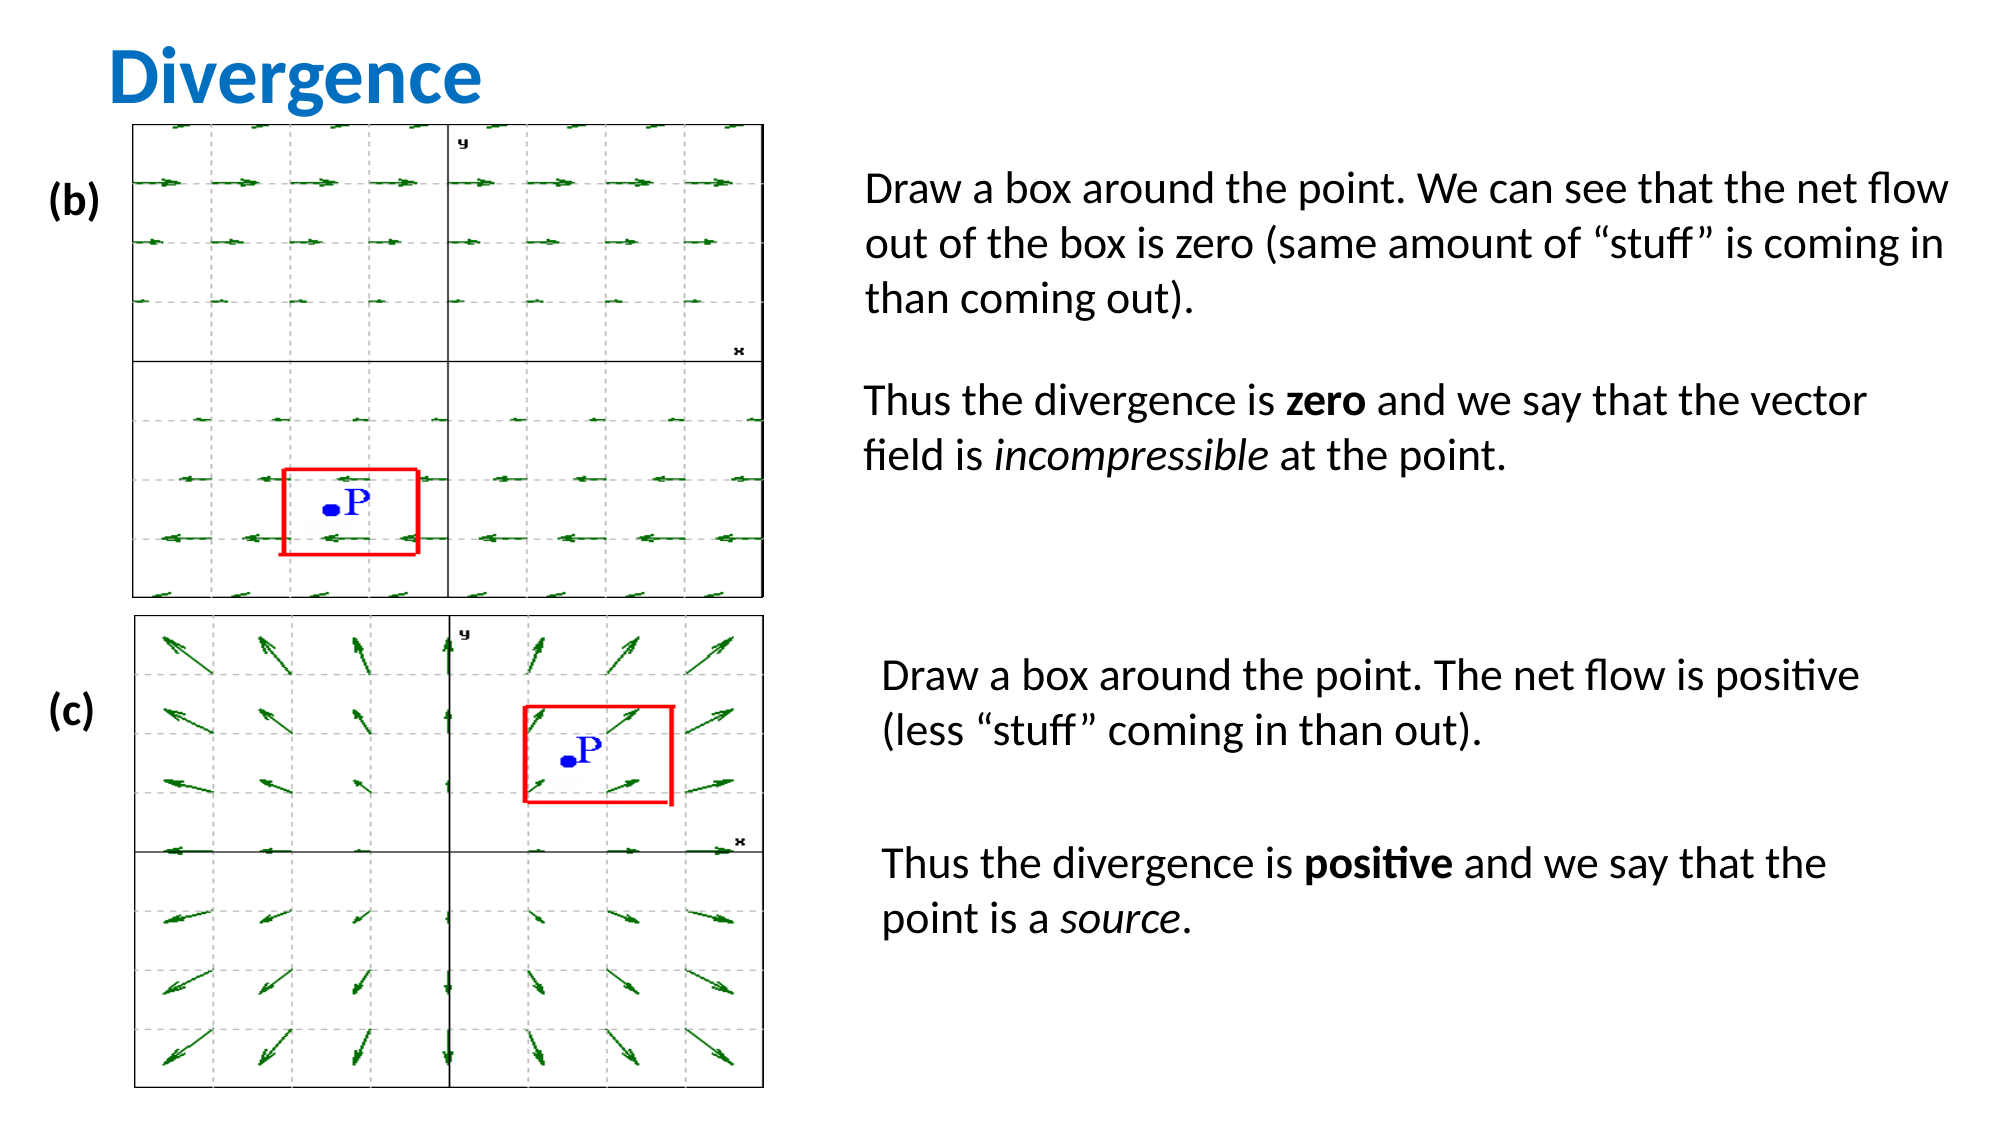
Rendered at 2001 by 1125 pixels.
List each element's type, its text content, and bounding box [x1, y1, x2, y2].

text_box Thus the divergence is positive and we say that the point is a source. [866, 824, 1934, 950]
text_box Draw a box around the point. We can see that the net flow out of the box is zero (same amount of “stuff” is coming in than coming out). [849, 149, 1967, 330]
picture [132, 124, 765, 598]
text_box Thus the divergence is zero and we say that the vector field is incompressible at the point. [848, 362, 1949, 488]
text_box (b) [33, 162, 126, 233]
title Divergence [108, 22, 1909, 128]
text_box (c) [33, 671, 127, 742]
text_box Draw a box around the point. The net flow is positive (less “stuff” coming in than out). [866, 637, 1934, 763]
picture [133, 614, 765, 1088]
